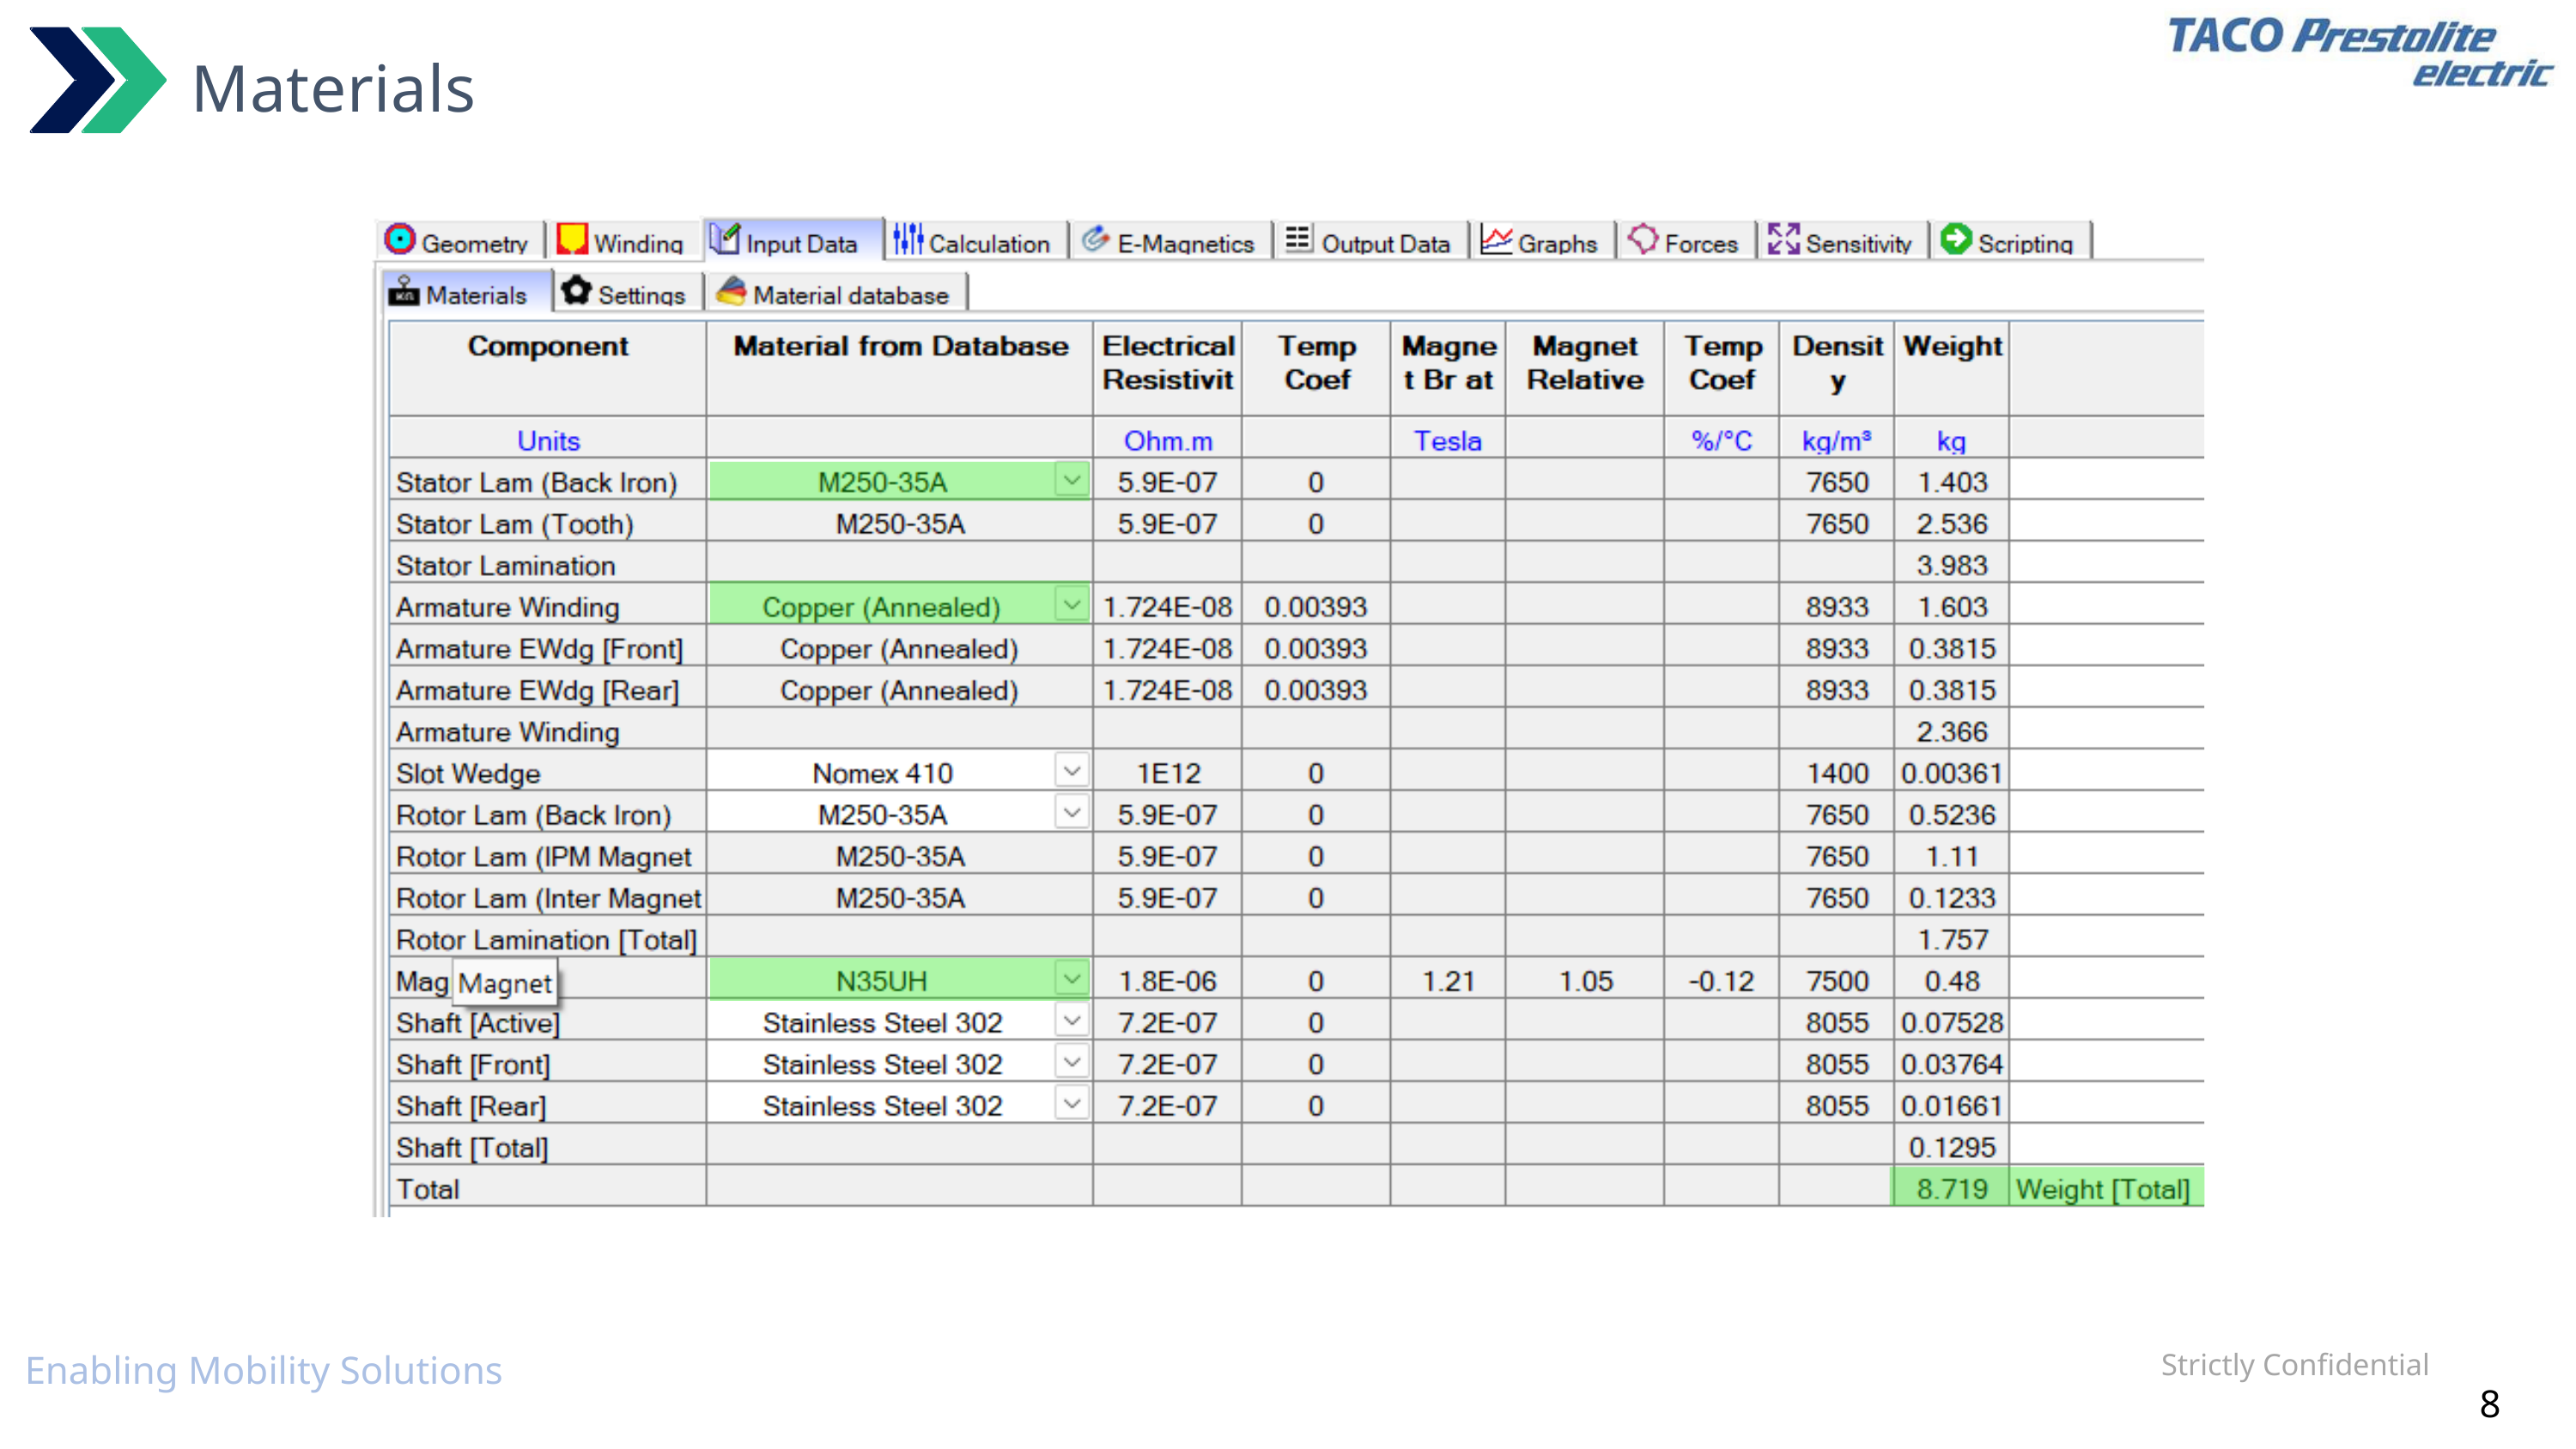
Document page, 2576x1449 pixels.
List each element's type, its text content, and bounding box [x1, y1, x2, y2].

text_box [116, 27, 167, 134]
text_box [1889, 1167, 2205, 1207]
text_box Enabling Mobility Solutions [0, 1350, 504, 1391]
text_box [709, 461, 1091, 501]
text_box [709, 957, 1091, 1002]
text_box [709, 580, 1091, 624]
text_box Strictly Confidential [2091, 1349, 2430, 1382]
text_box 8 [2454, 1379, 2526, 1425]
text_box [29, 27, 116, 134]
text_box Materials [191, 55, 2022, 125]
text_box [371, 215, 2205, 1217]
text_box [2164, 8, 2561, 87]
